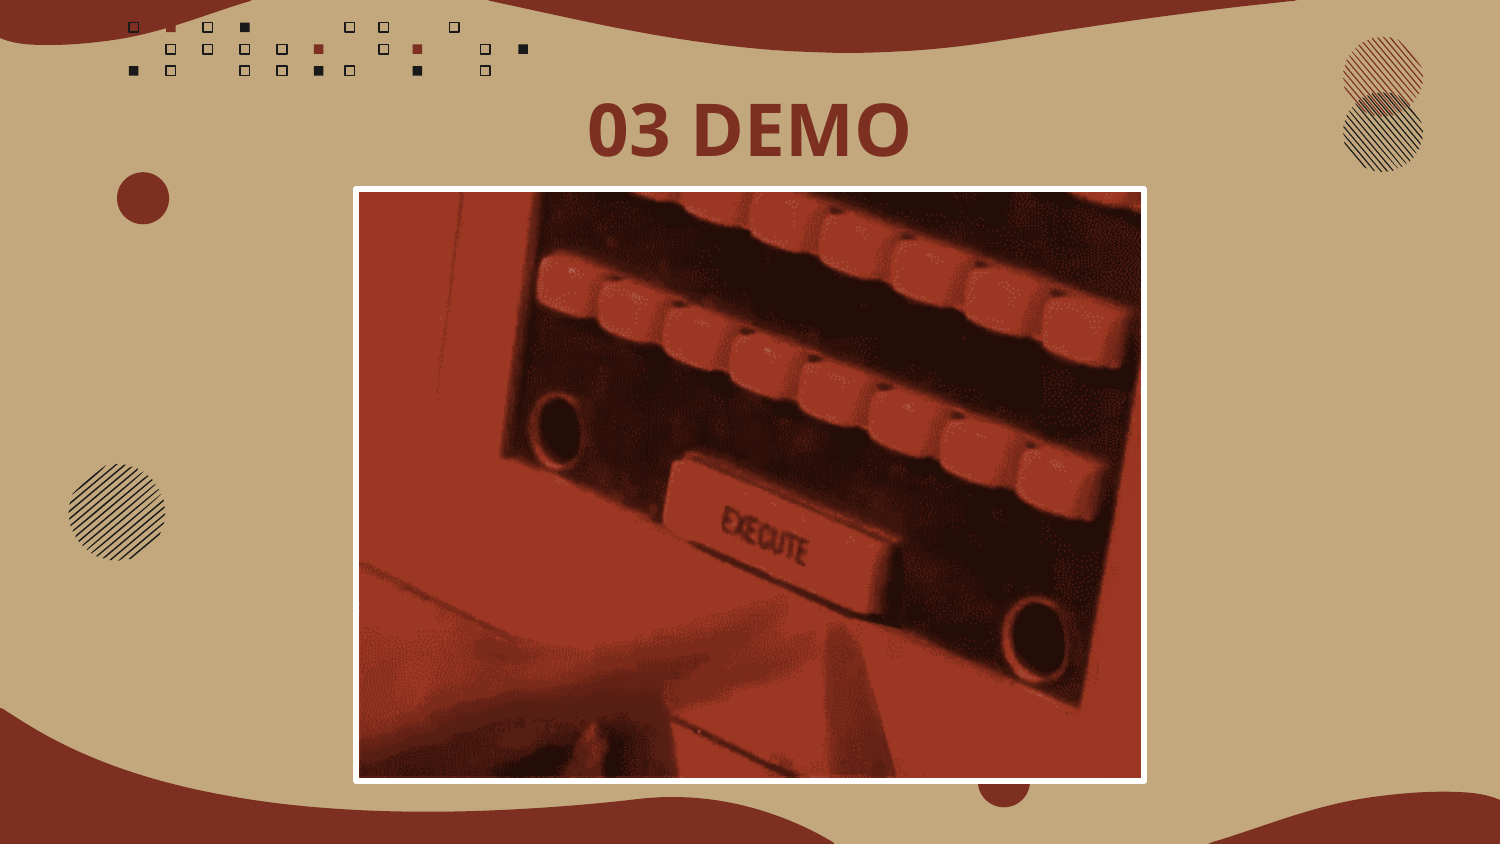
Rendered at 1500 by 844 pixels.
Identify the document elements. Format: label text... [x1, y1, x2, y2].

picture [359, 191, 1141, 779]
title 03 DEMO [118, 88, 1382, 167]
